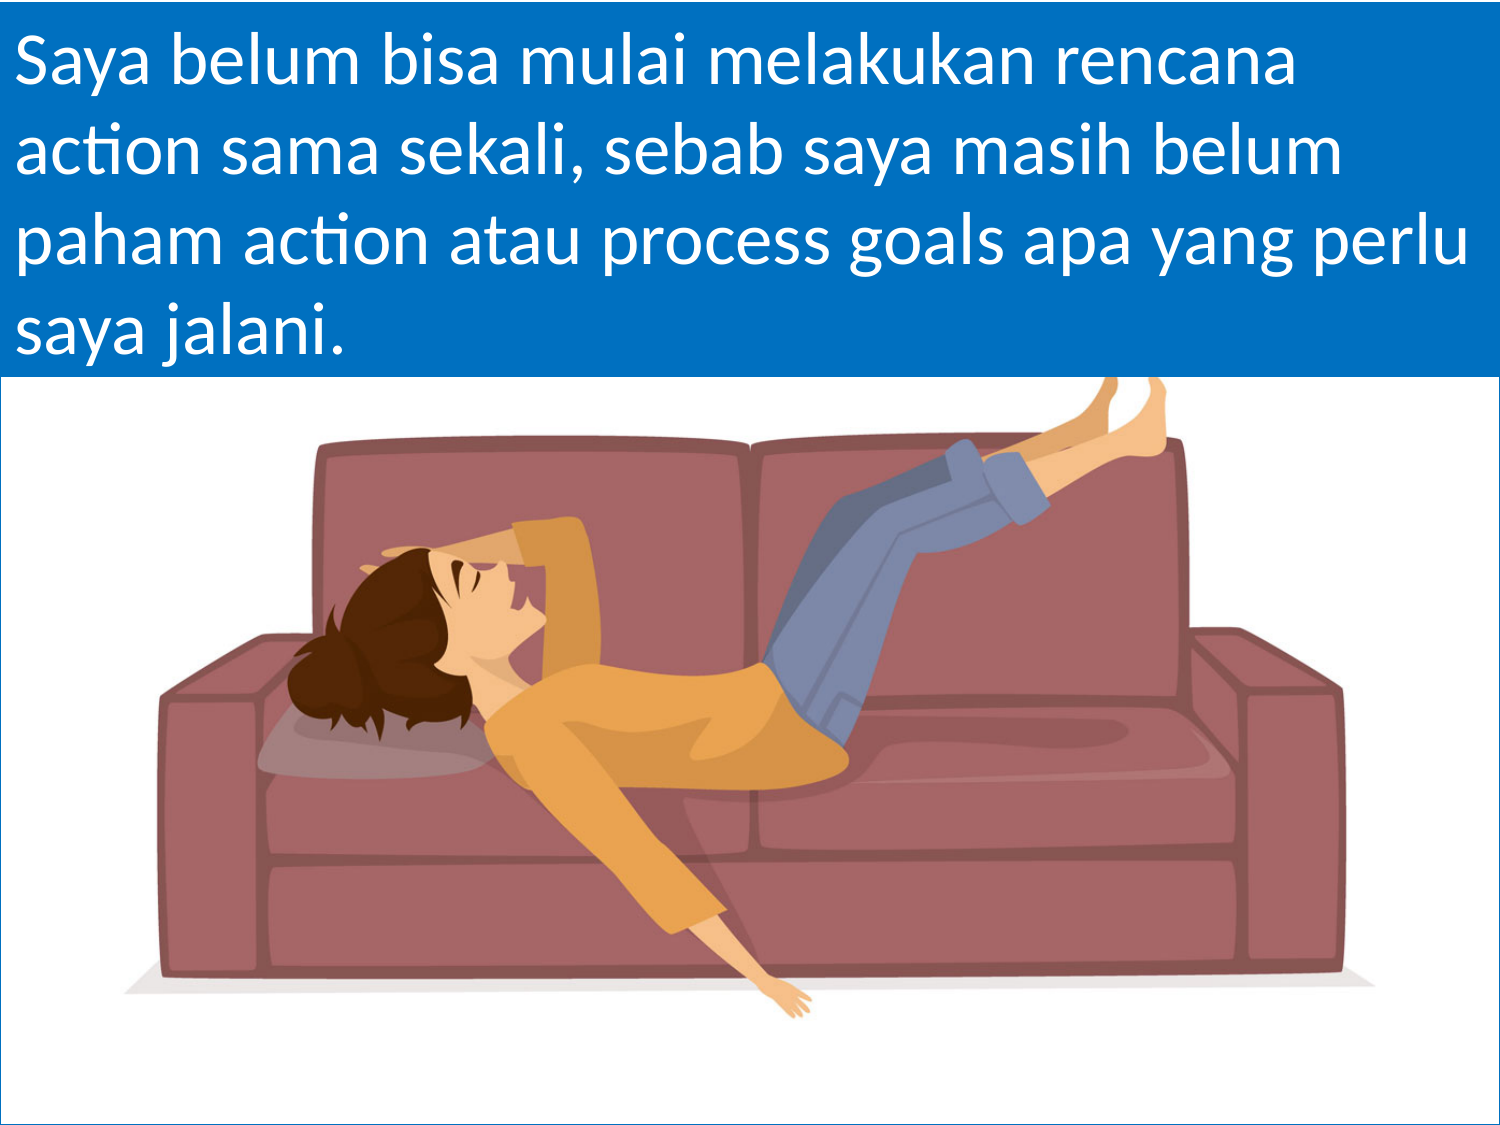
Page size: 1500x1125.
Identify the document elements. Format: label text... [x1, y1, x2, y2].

picture [0, 281, 1500, 1125]
text_box Saya belum bisa mulai melakukan rencana action sama sekali, sebab saya masih belum paham action atau process goals apa yang perlu saya jalani. [0, 2, 1500, 281]
